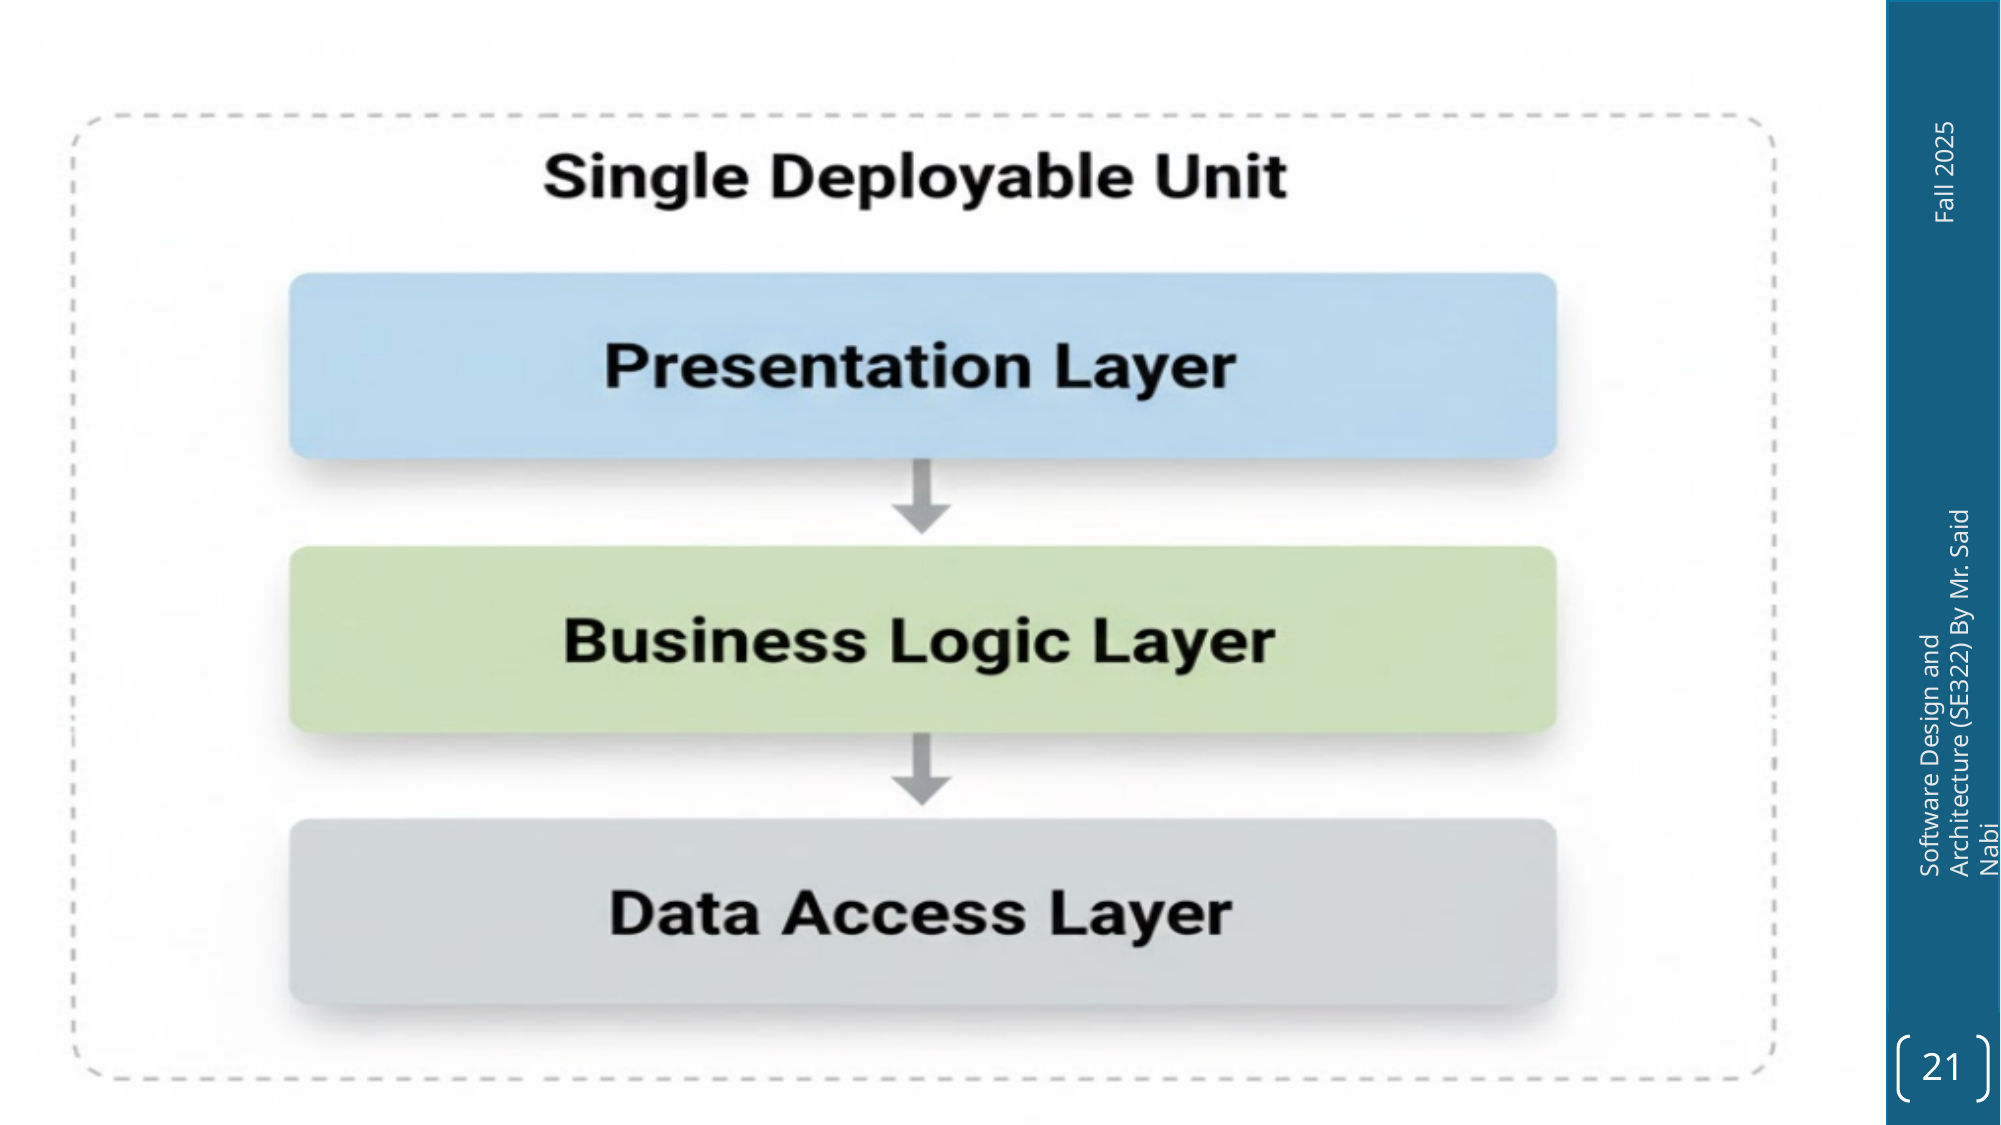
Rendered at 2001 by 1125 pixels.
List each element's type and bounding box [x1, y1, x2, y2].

list [28, 34, 1862, 1125]
